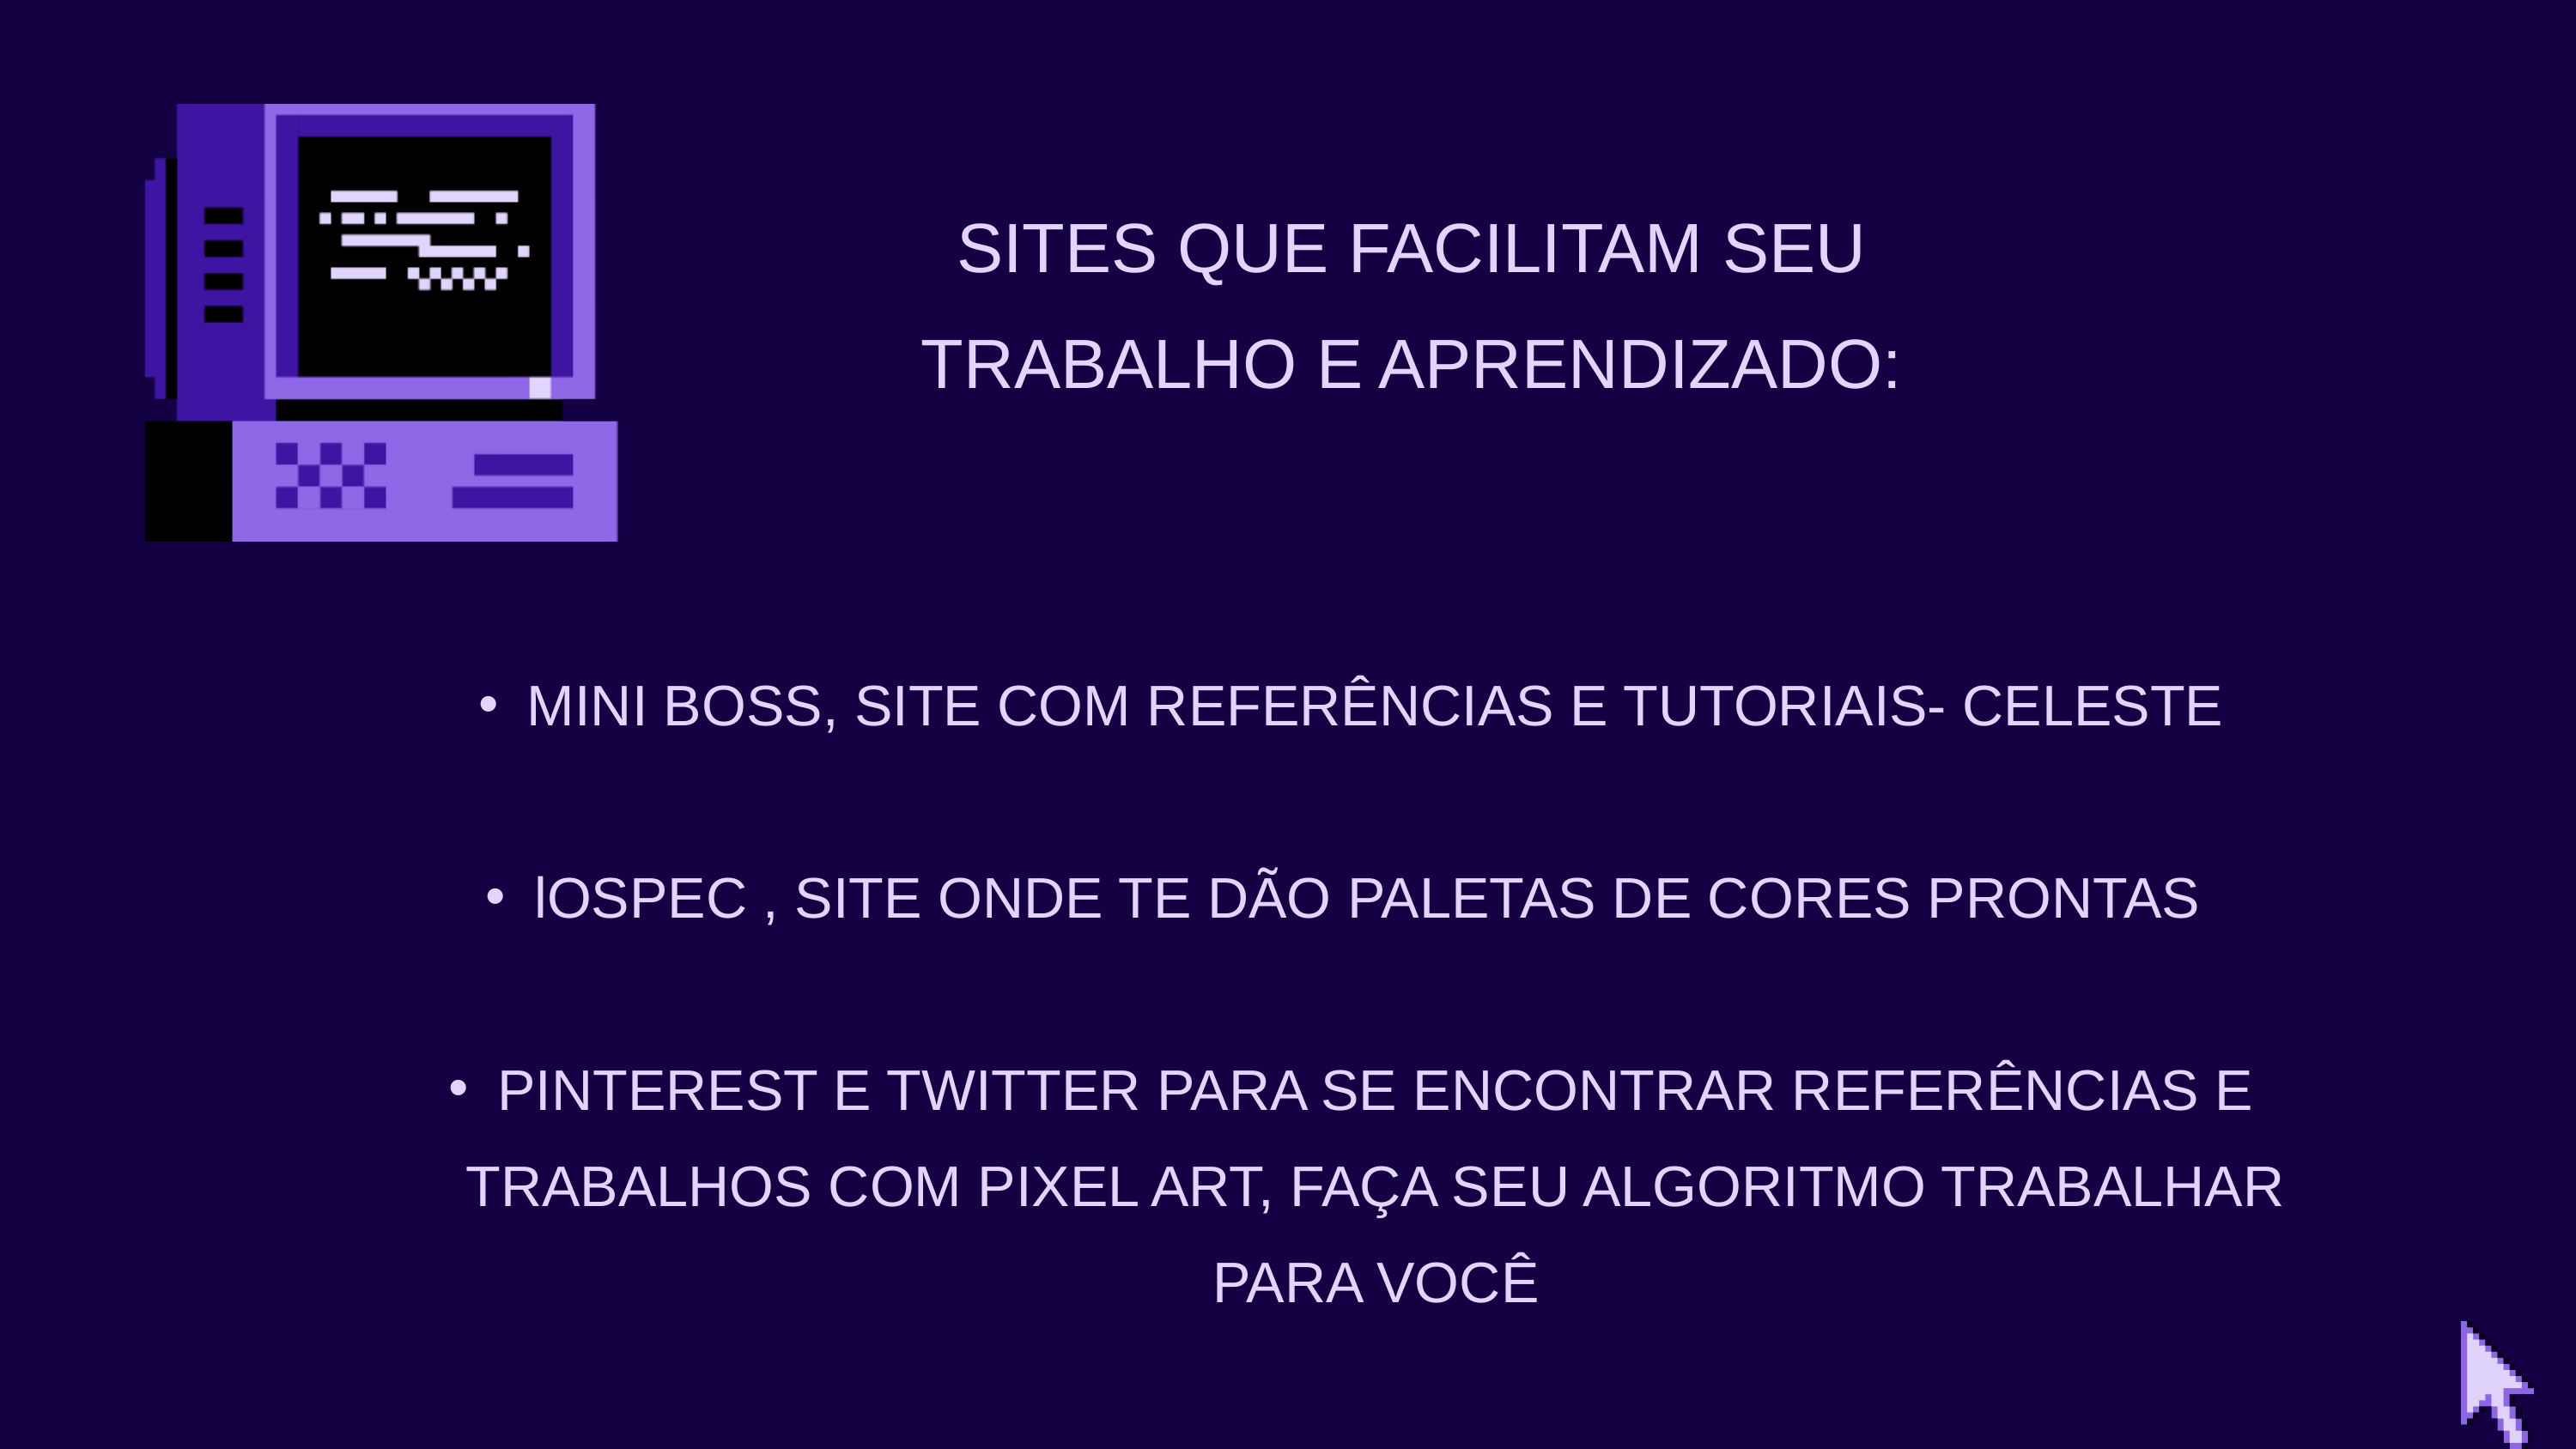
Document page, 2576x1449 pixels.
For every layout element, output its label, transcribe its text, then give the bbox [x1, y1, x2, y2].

text_box MINI BOSS, SITE COM REFERÊNCIAS E TUTORIAIS- CELESTE lOSPEC , SITE ONDE TE DÃO PALETAS DE CORES PRONTAS PINTEREST E TWITTER PARA SE ENCONTRAR REFERÊNCIAS E TRABALHOS COM PIXEL ART, FAÇA SEU ALGORITMO TRABALHAR PARA VOCÊ [339, 640, 2316, 1314]
text_box [2460, 1321, 2540, 1449]
text_box [144, 104, 618, 542]
text_box SITES QUE FACILITAM SEU TRABALHO E APRENDIZADO: [782, 169, 2042, 403]
